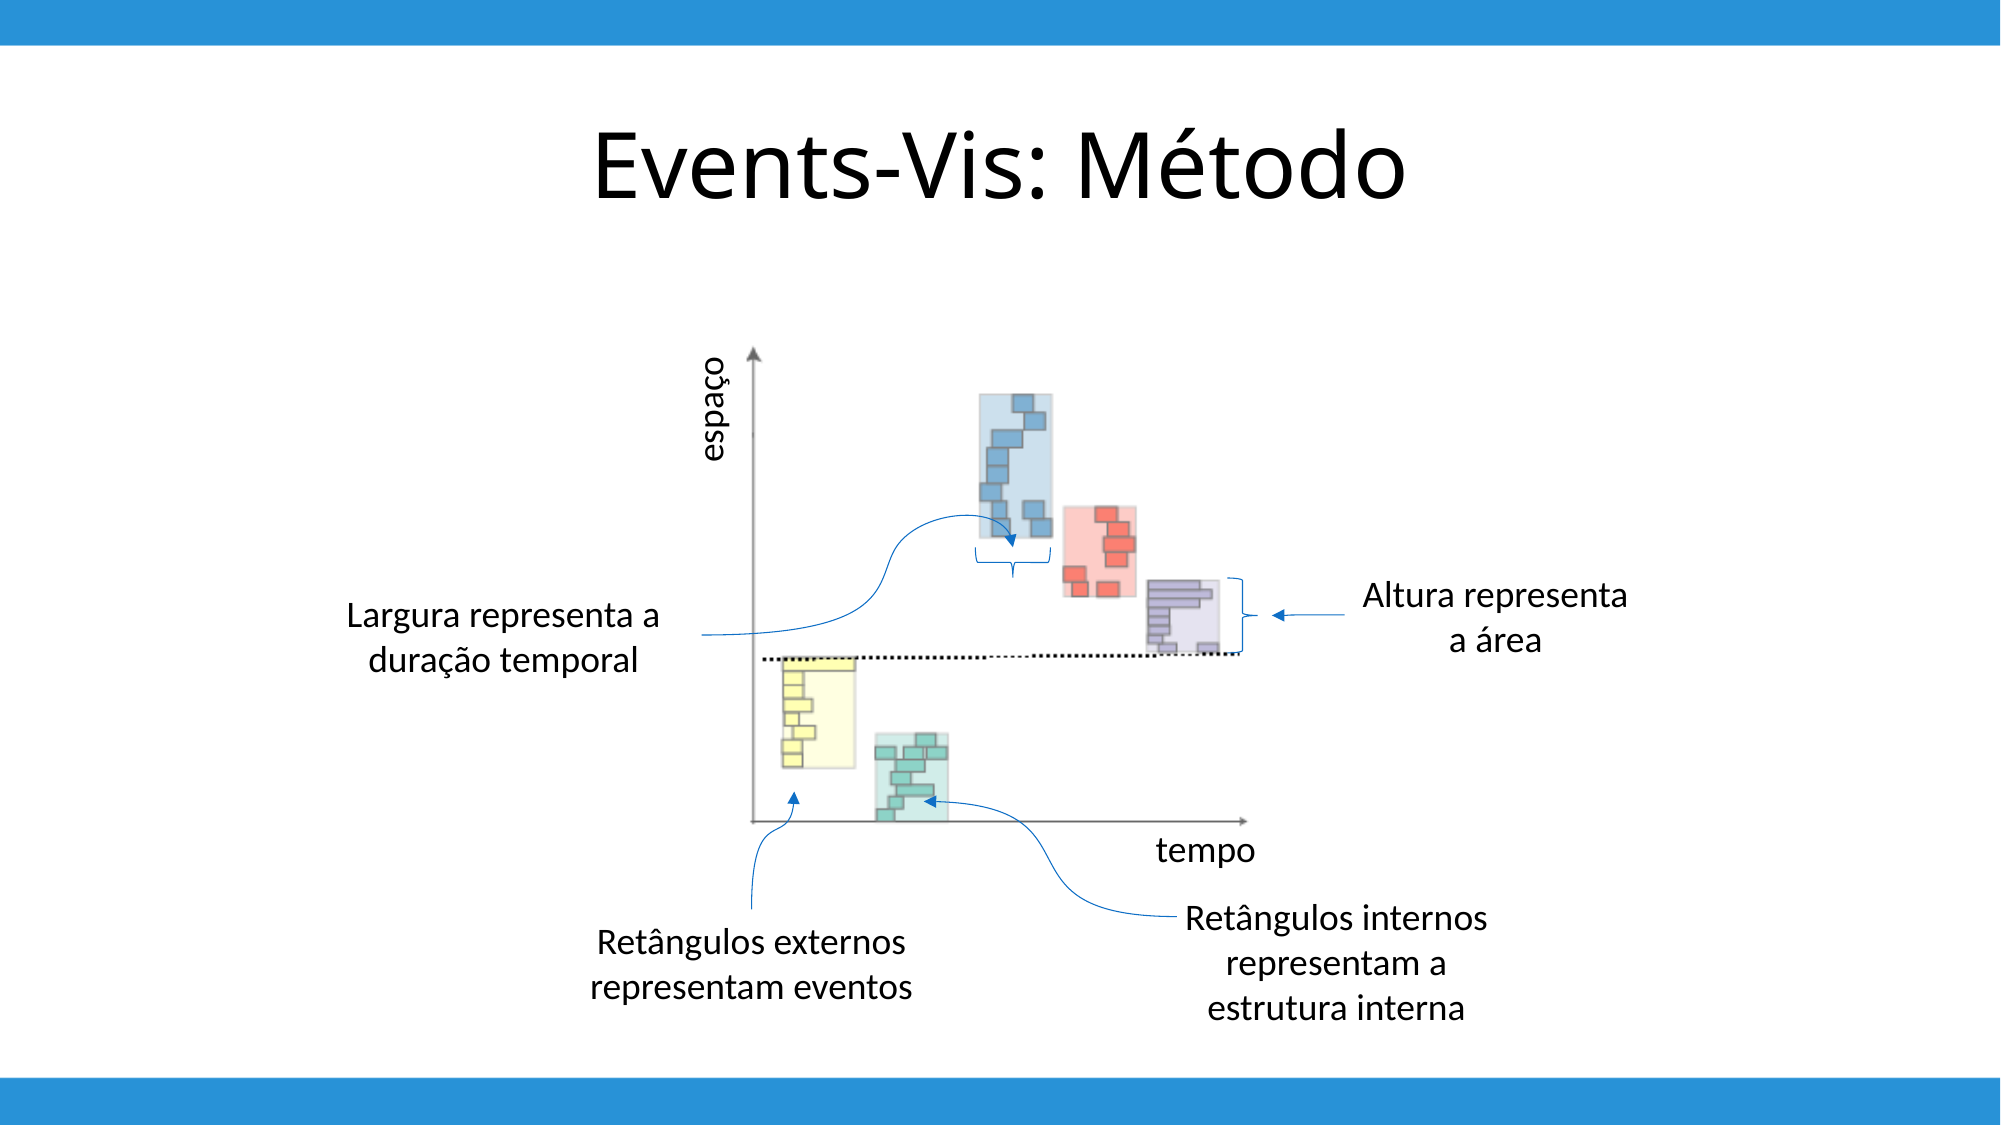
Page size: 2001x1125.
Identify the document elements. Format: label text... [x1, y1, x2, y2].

text_box Largura representa a duração temporal [305, 582, 678, 688]
text_box Altura representa a área [1344, 562, 1647, 668]
picture [0, 0, 2001, 1125]
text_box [923, 801, 1177, 917]
text_box Retângulos externos representam eventos [553, 909, 950, 1014]
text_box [701, 577, 1013, 636]
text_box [713, 829, 832, 872]
text_box Retângulos internos representam a estrutura interna [1147, 885, 1527, 1035]
title Events-Vis: Método [137, 59, 1863, 278]
